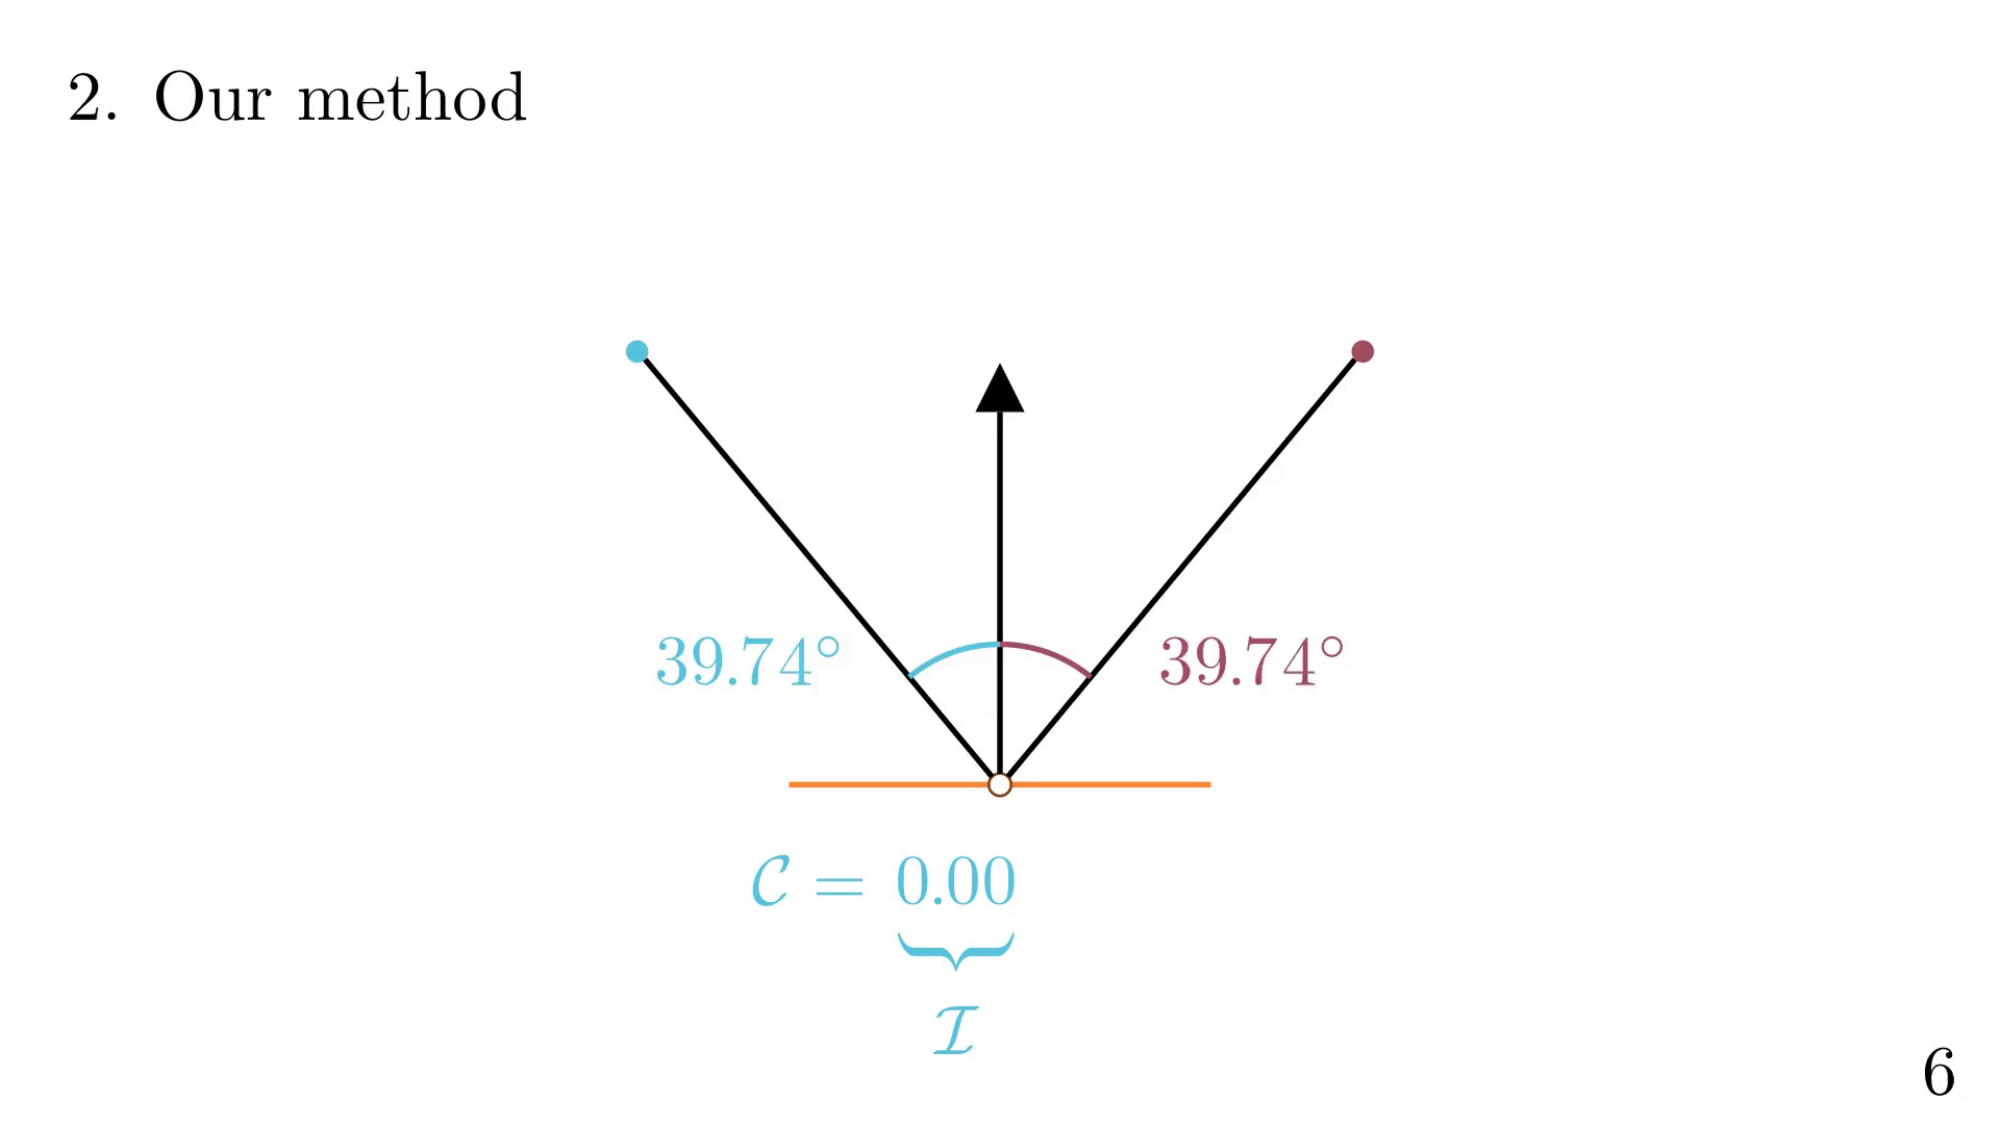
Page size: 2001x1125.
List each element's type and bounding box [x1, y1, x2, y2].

text_box [0, 0, 2000, 1125]
